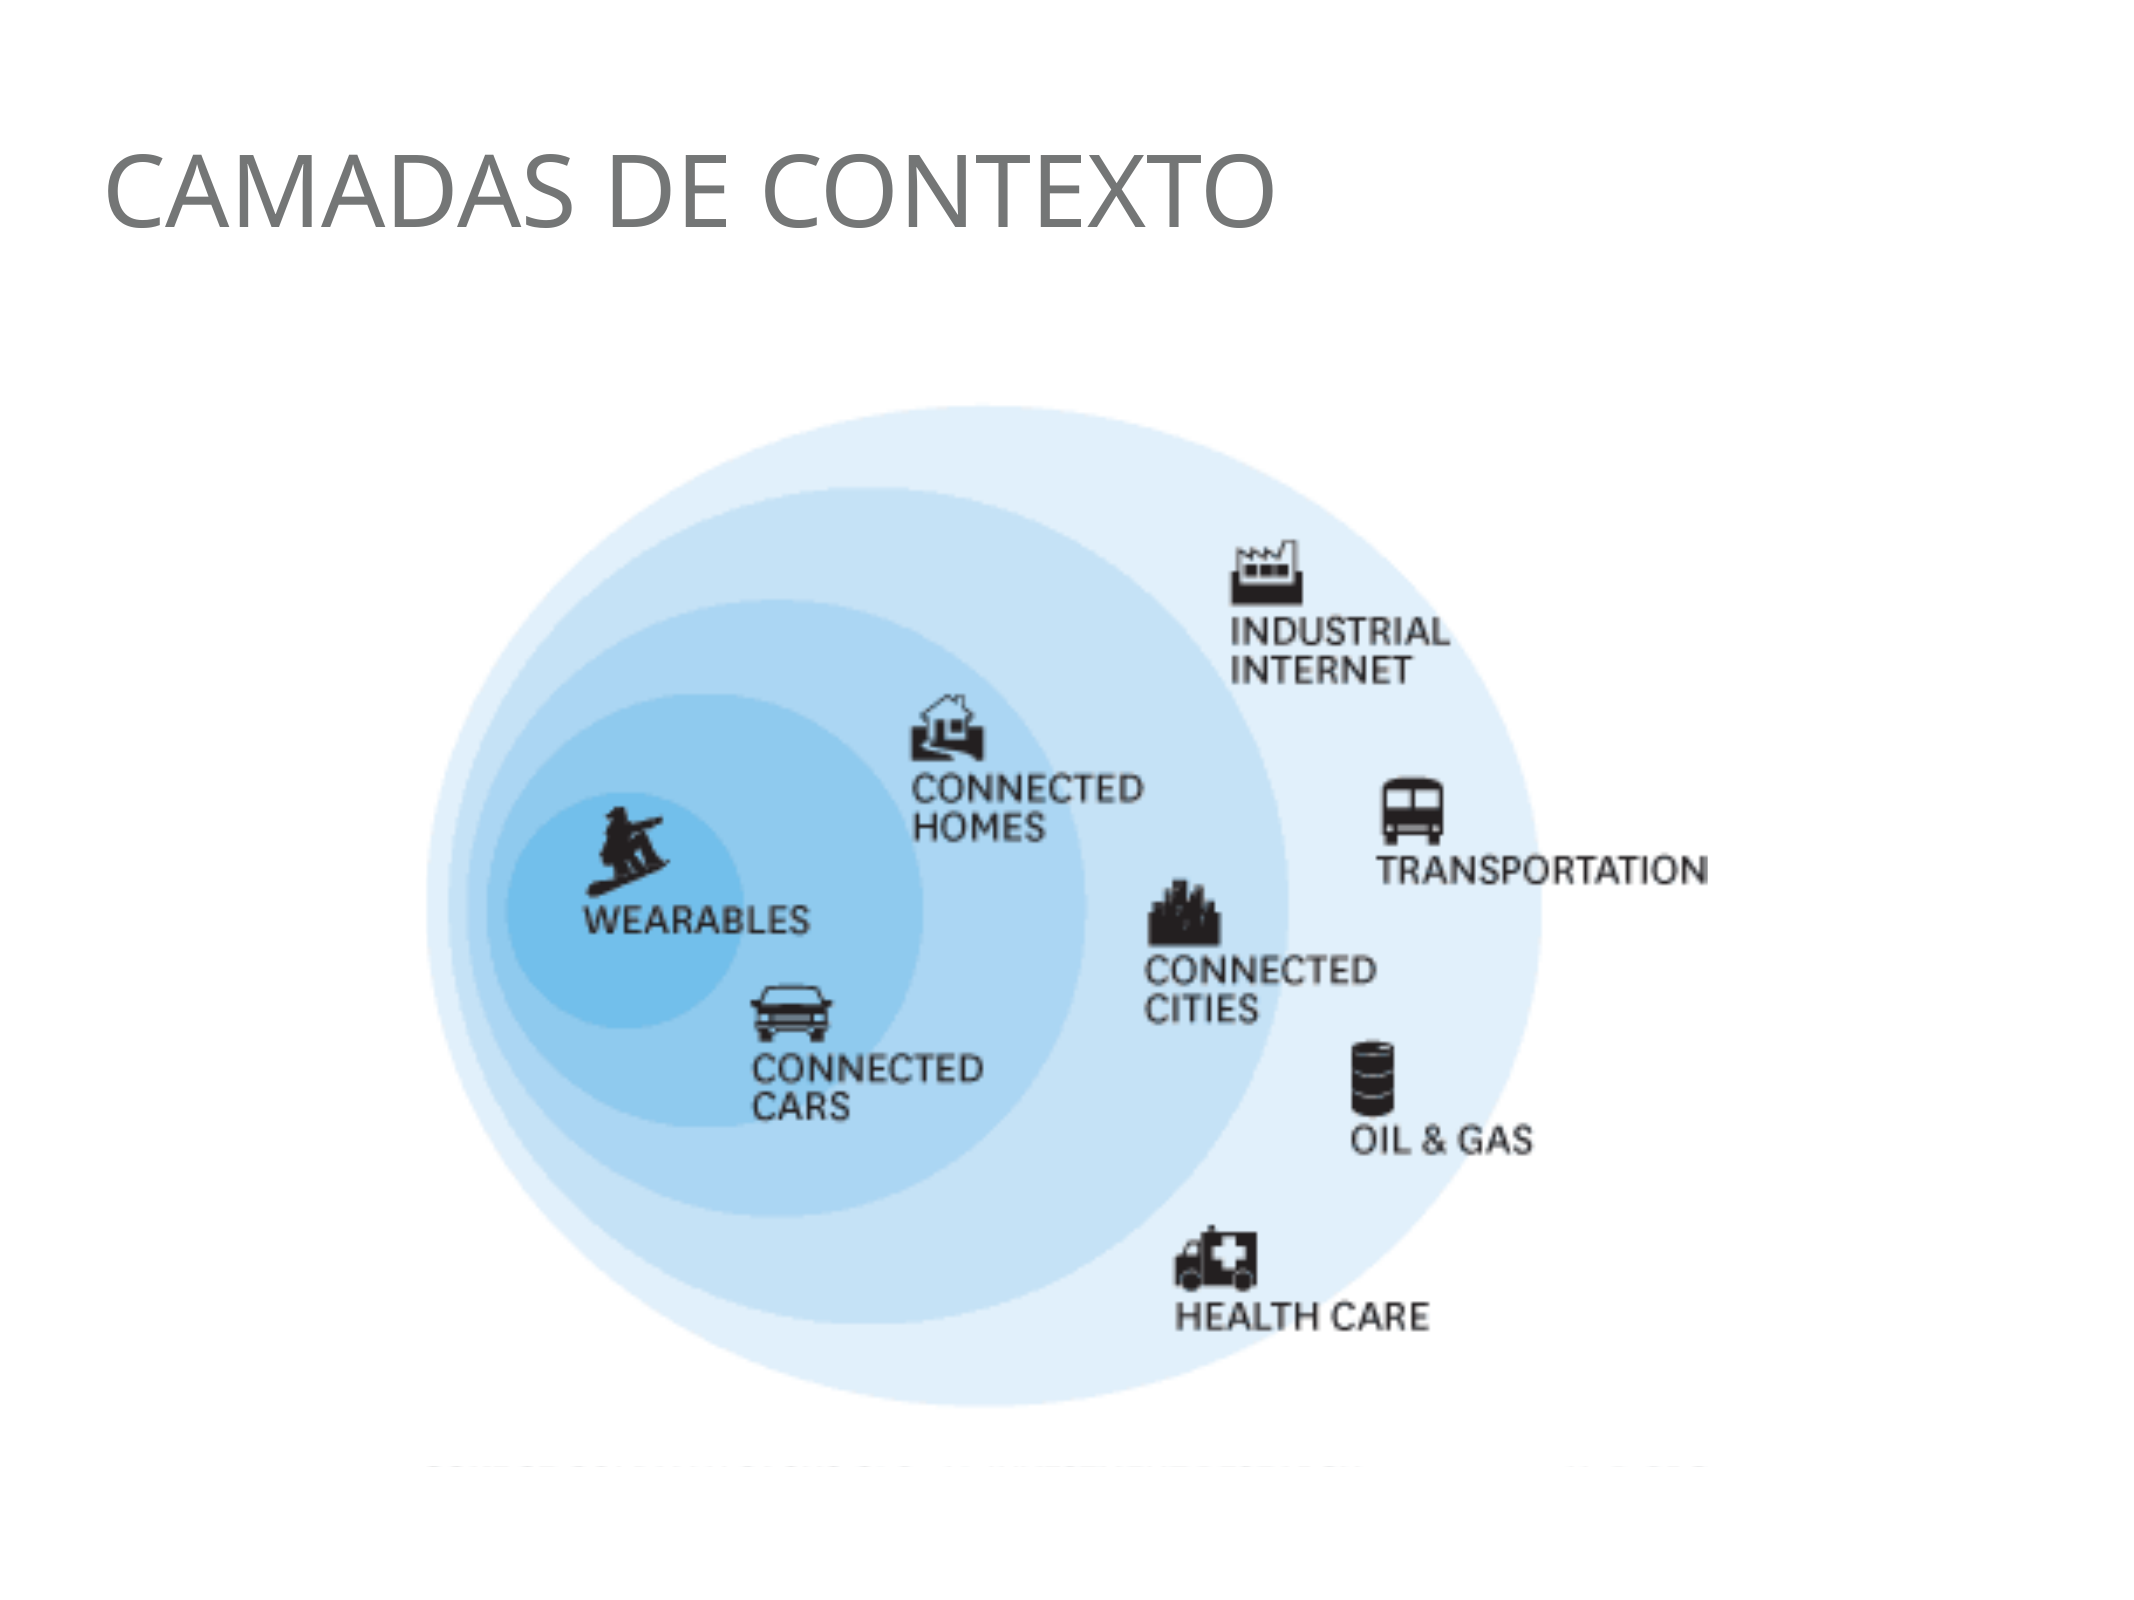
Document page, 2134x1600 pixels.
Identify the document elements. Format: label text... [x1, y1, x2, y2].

picture [425, 370, 1708, 1467]
title Camadas de Contexto [93, 118, 2041, 238]
